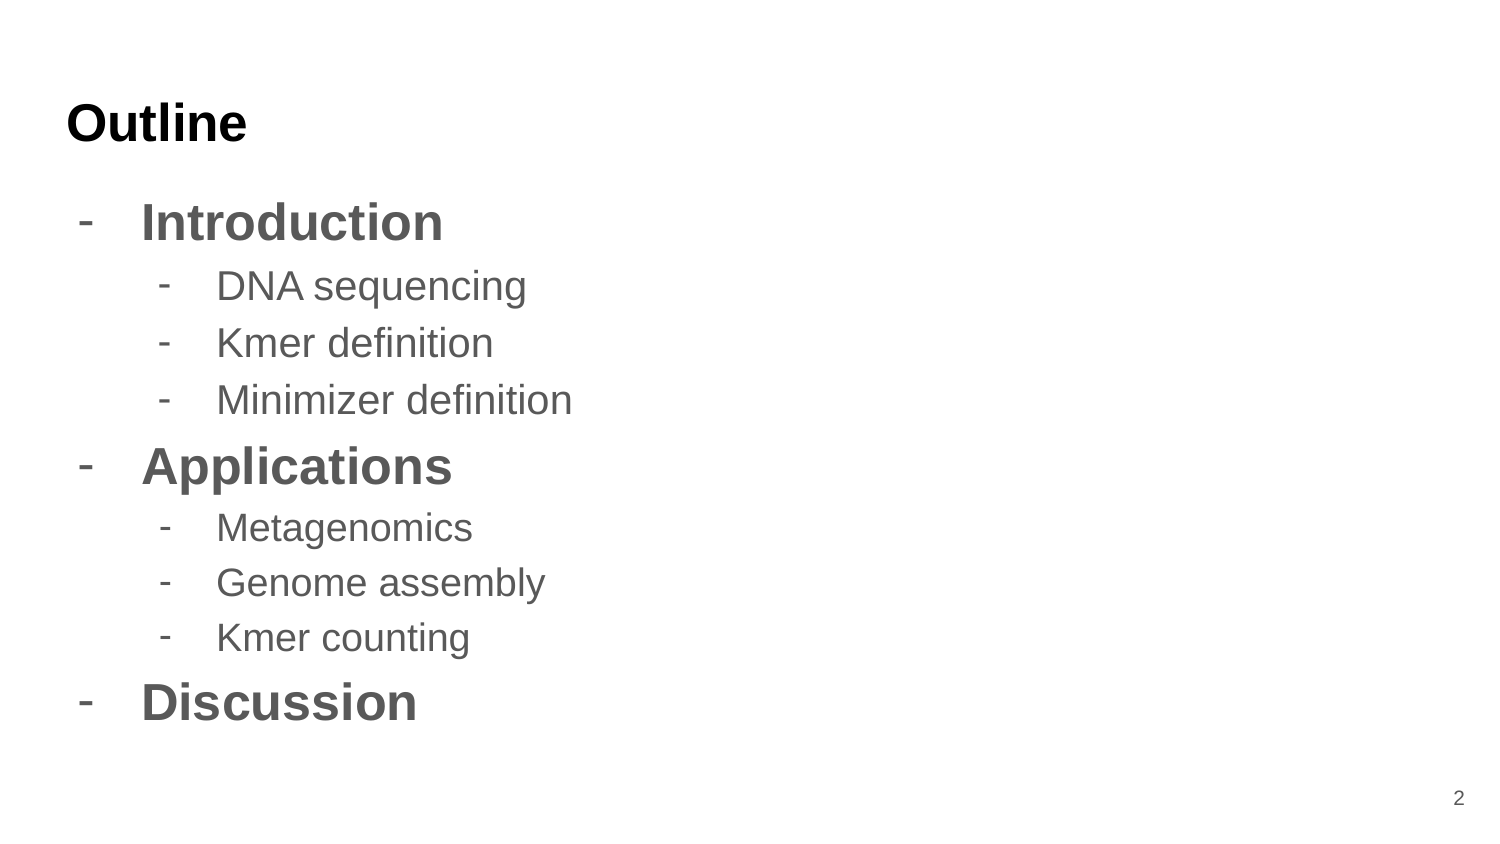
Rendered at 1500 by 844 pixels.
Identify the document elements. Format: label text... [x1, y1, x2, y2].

list Introduction DNA sequencing Kmer definition Minimizer definition Applications Metagenomics Genome assembly Kmer counting Discussion [51, 164, 767, 805]
title Outline [51, 72, 1449, 167]
slide_number ‹#› [1389, 764, 1480, 830]
